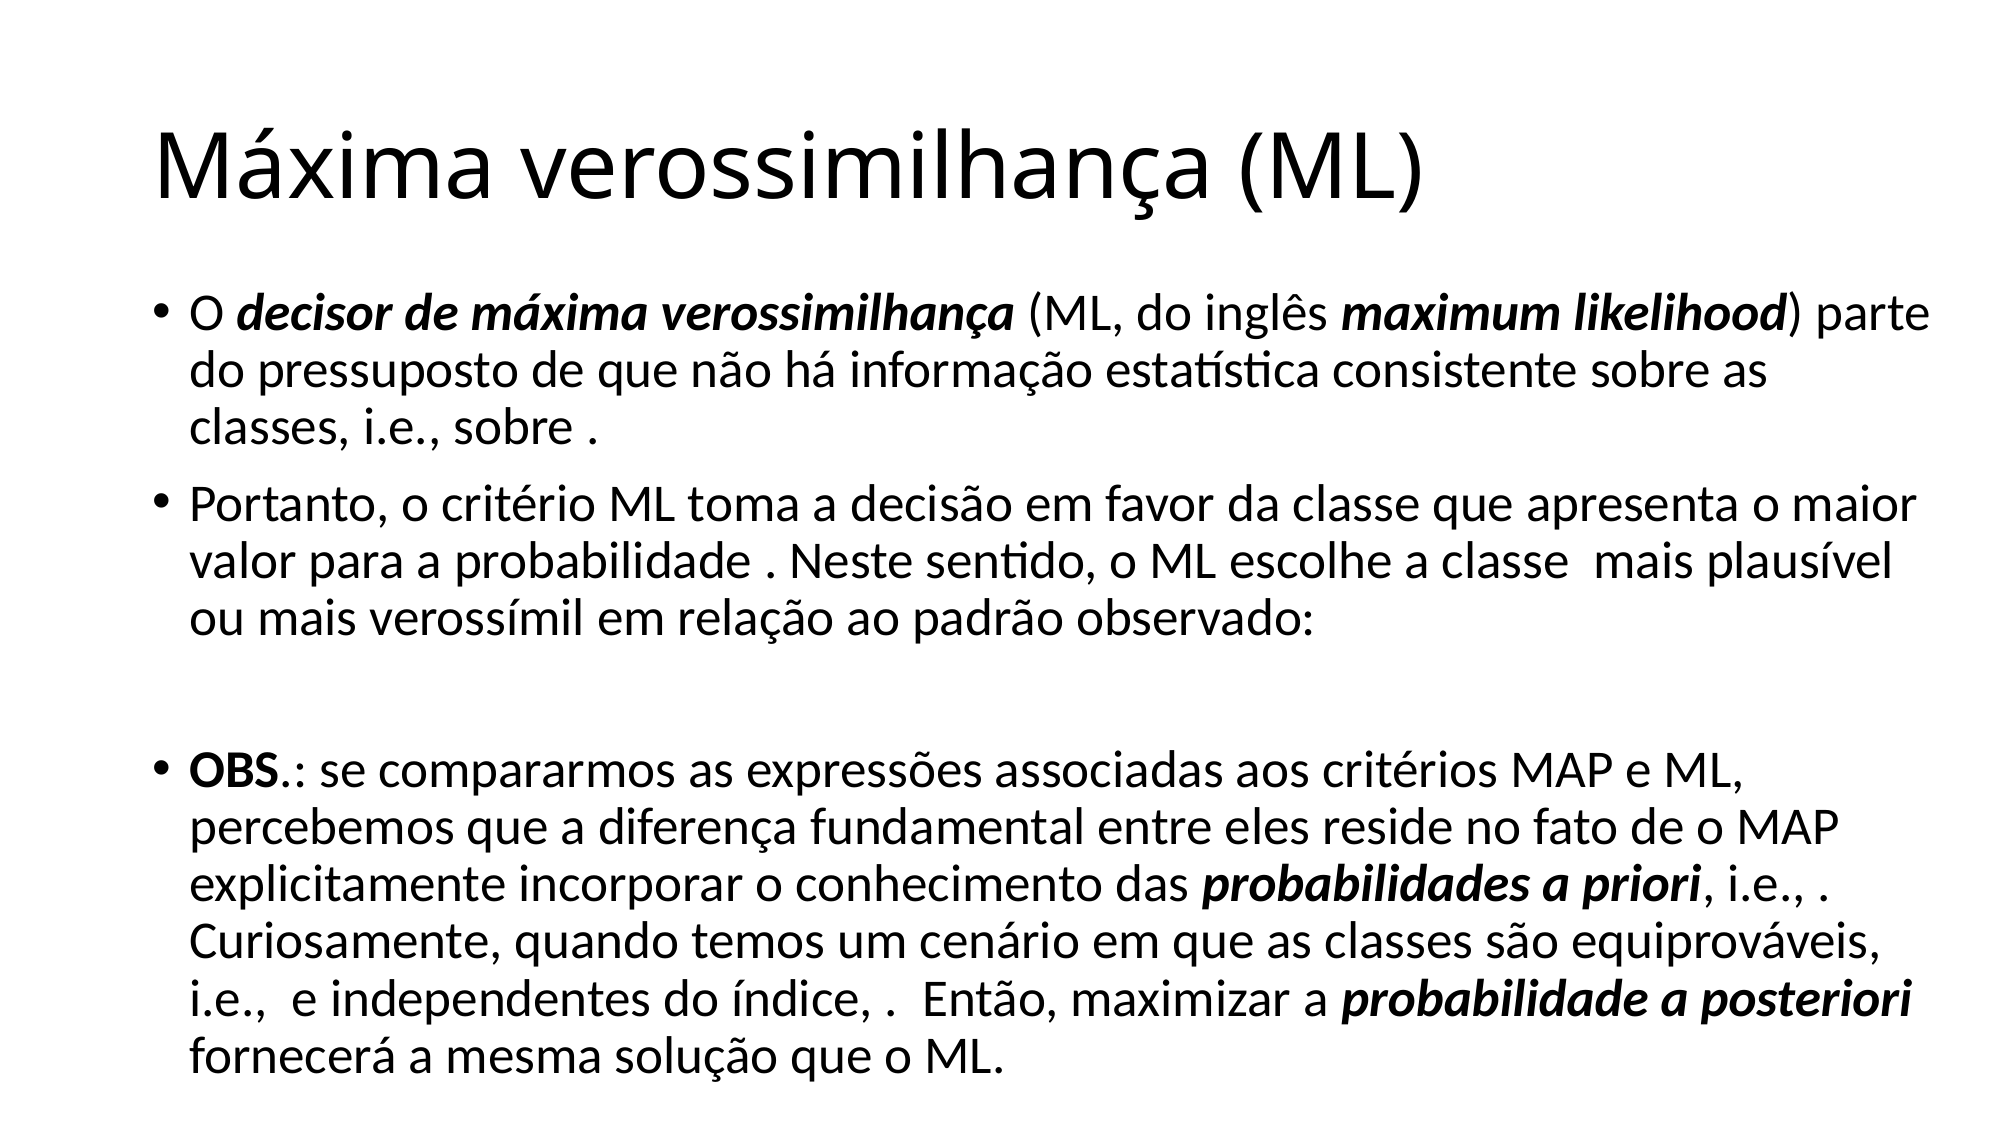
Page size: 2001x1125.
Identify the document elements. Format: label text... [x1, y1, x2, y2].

title Máxima verossimilhança (ML) [137, 59, 1863, 278]
